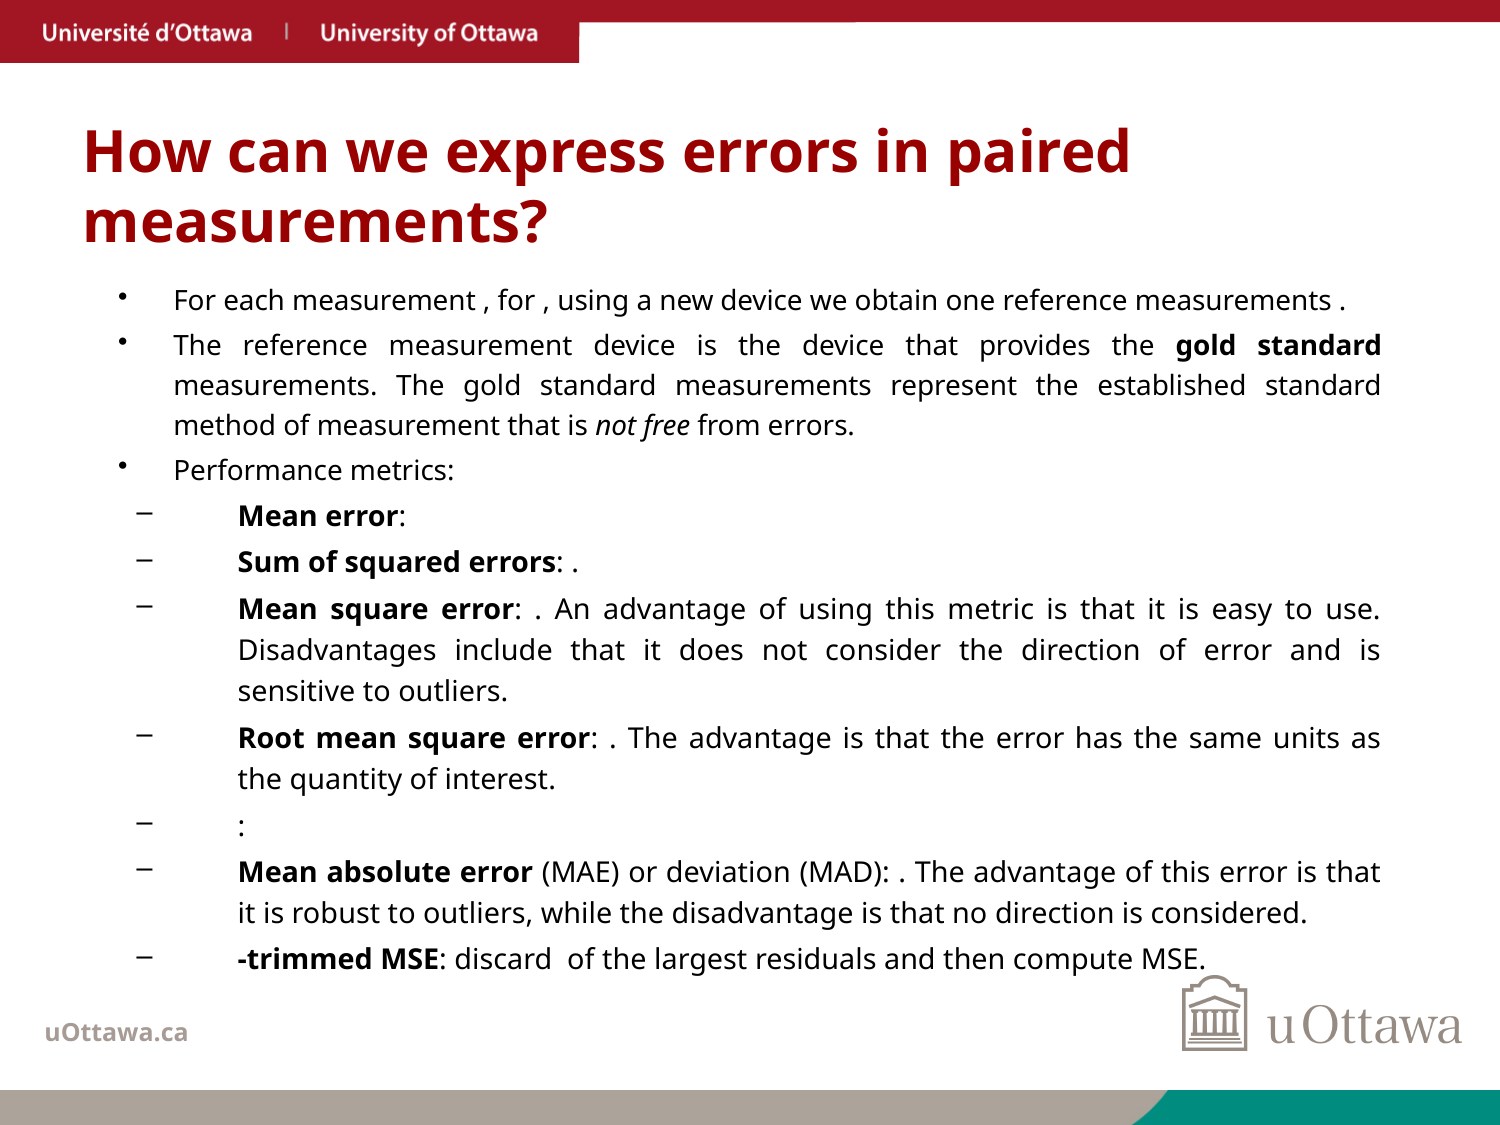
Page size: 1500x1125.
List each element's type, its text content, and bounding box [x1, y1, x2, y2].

picture [1182, 975, 1462, 1051]
picture [0, 0, 1500, 63]
title How can we express errors in paired measurements? [67, 113, 1344, 256]
picture [0, 1090, 1500, 1125]
